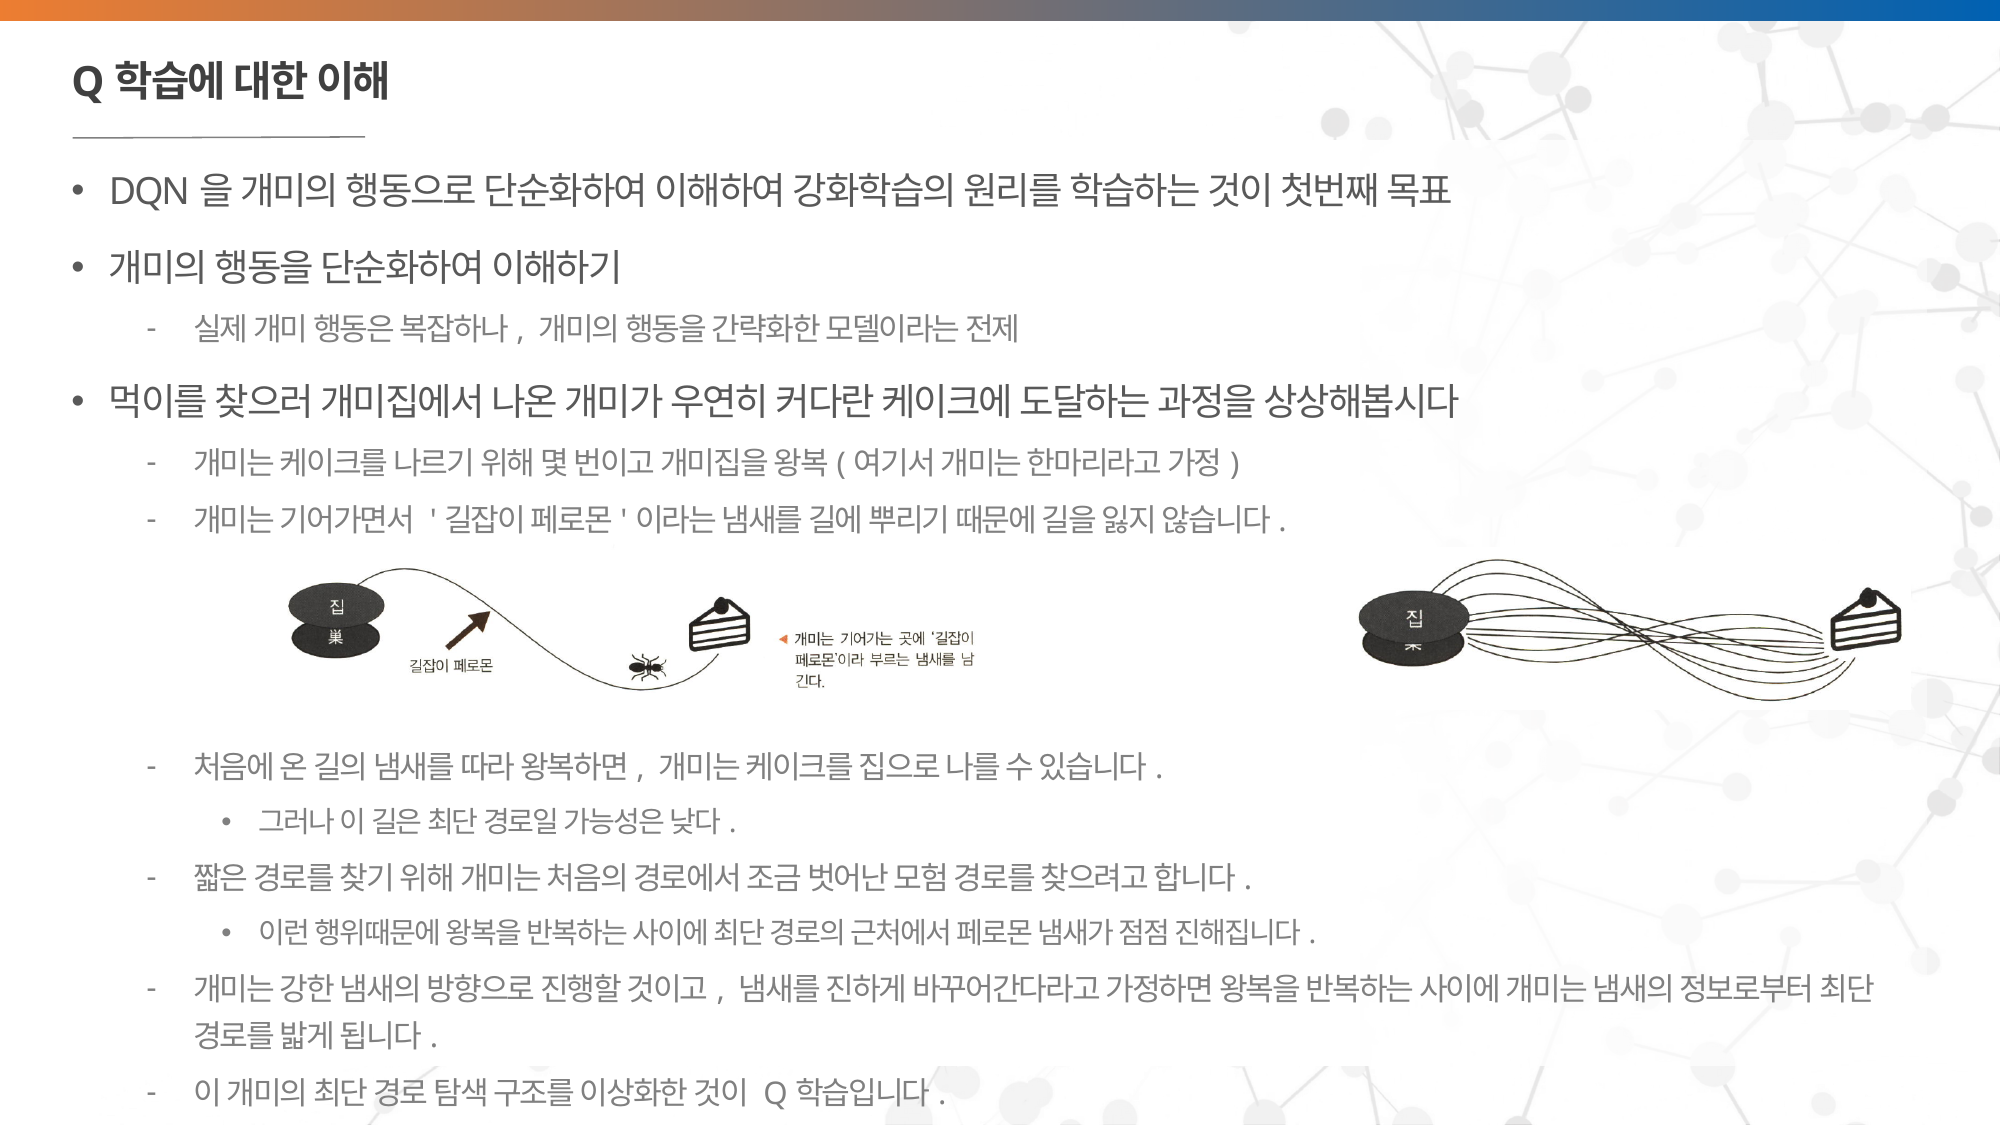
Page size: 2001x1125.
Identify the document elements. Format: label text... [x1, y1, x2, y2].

picture [1338, 547, 1911, 710]
list DQN을 개미의 행동으로 단순화하여 이해하여 강화학습의 원리를 학습하는 것이 첫번째 목표 개미의 행동을 단순화하여 이해하기 실제 개미 행동은 복잡하나, 개미의 행동을 간략화한 모델이라는 전제 먹이를 찾으러 개미집에서 나온 개미가 우연히 커다란 케이크에 도달하는 과정을 상상해봅시다 개미는 케이크를 나르기 위해 몇 번이고 개미집을 왕복(여기서 개미는 한마리라고 가정) 개미는 기어가면서 '길잡이 페로몬'이라는 냄새를 길에 뿌리기 때문에 길을 잃지 않습니다. 처음에 온 길의 냄새를 따라 왕복하면, 개미는 케이크를 집으로 나를 수 있습니다. 그러나 이 길은 최단 경로일 가능성은 낮다. 짧은 경로를 찾기 위해 개미는 처음의 경로에서 조금 벗어난 모험 경로를 찾으려고 합니다. 이런 행위때문에 왕복을 반복하는 사이에 최단 경로의 근처에서 페로몬 냄새가 점점 진해집니다. 개미는 강한 냄새의 방향으로 진행할 것이고, 냄새를 진하게 바꾸어간다라고 가정하면 왕복을 반복하는 사이에 개미는 냄새의 정보로부터 최단 경로를 밟게 됩니다. 이 개미의 최단 경로 탐색 구조를 이상화한 것이 Q학습입니다. [56, 148, 1969, 1105]
picture [267, 542, 990, 710]
title Q학습에 대한 이해 [56, 49, 1162, 117]
